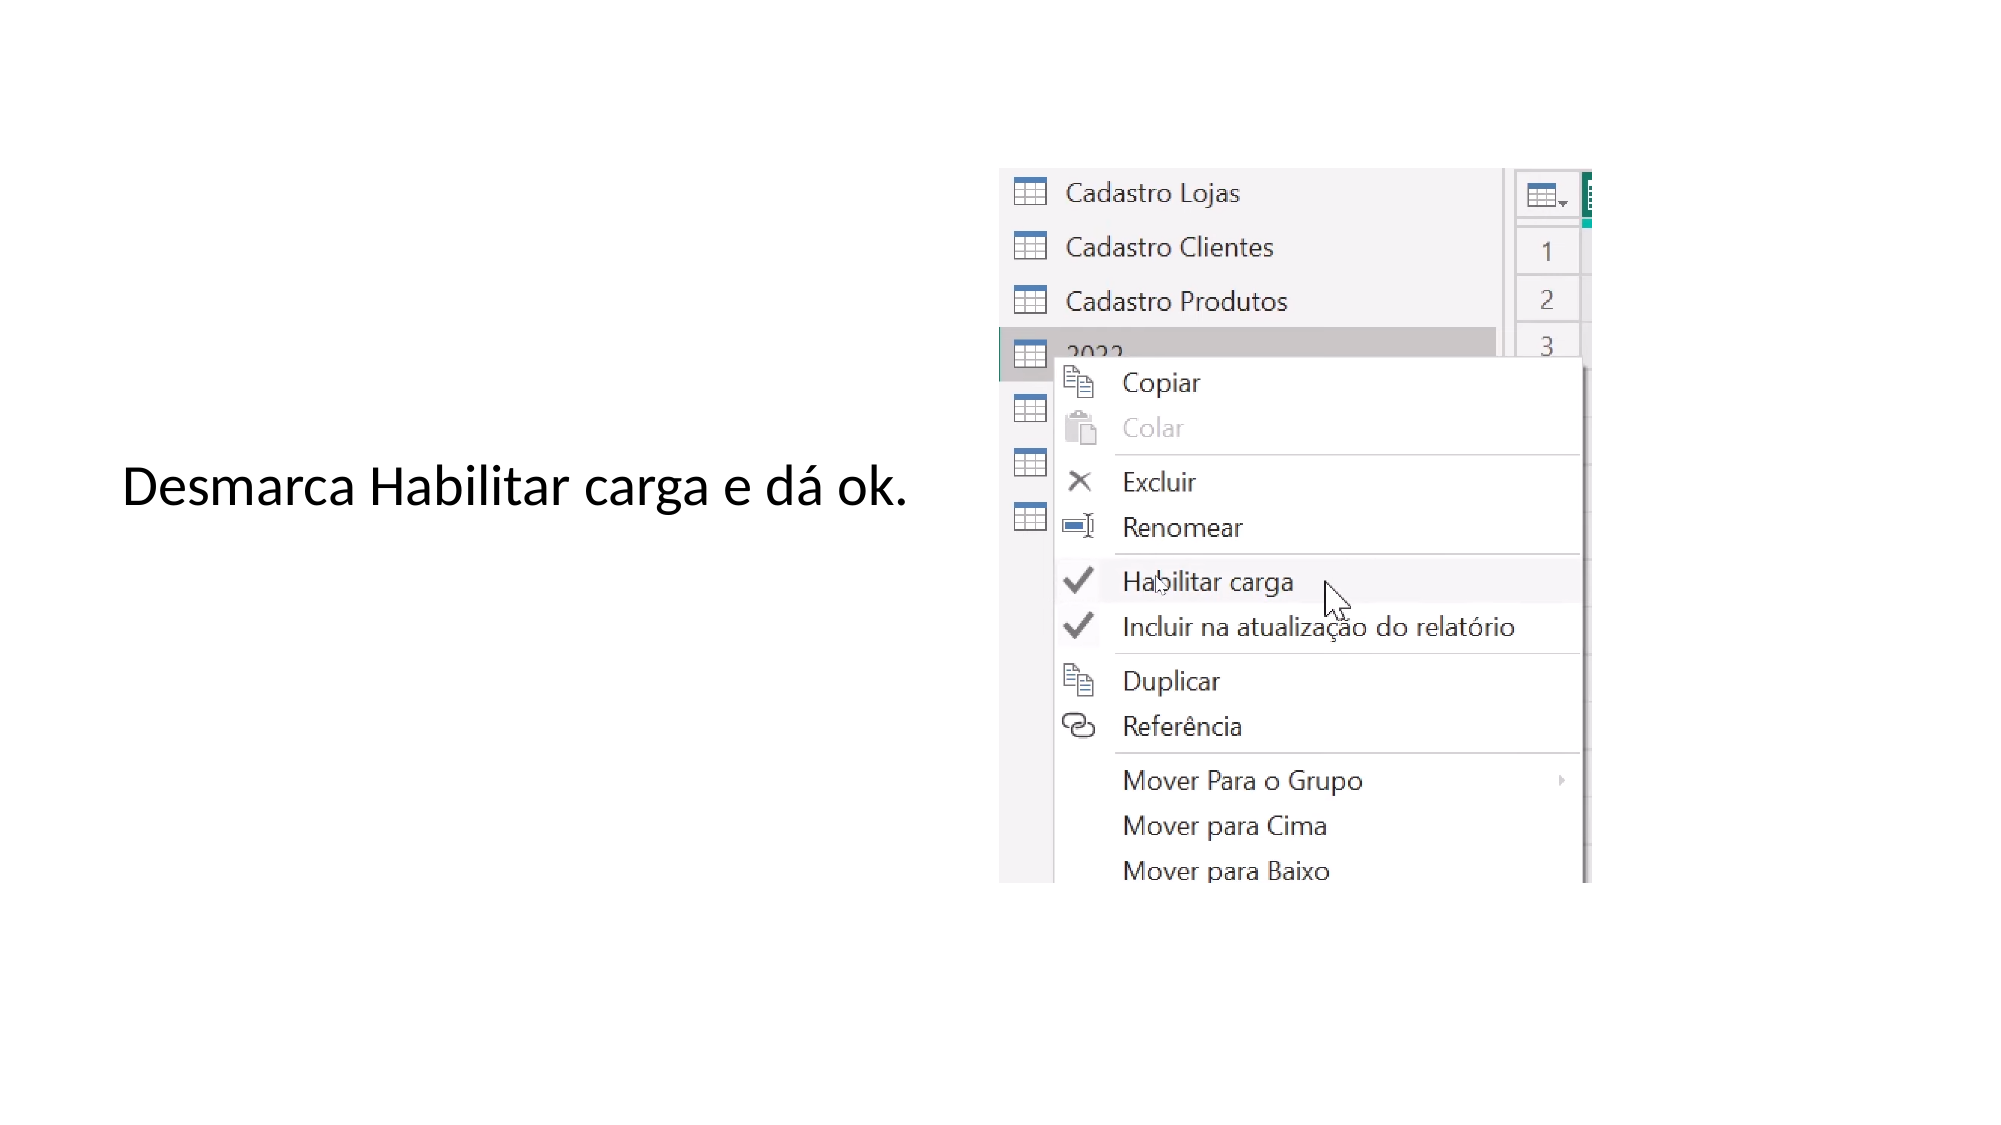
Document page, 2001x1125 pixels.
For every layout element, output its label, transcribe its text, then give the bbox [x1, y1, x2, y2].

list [999, 168, 1592, 883]
text_box Desmarca Habilitar carga e dá ok. [107, 439, 940, 525]
